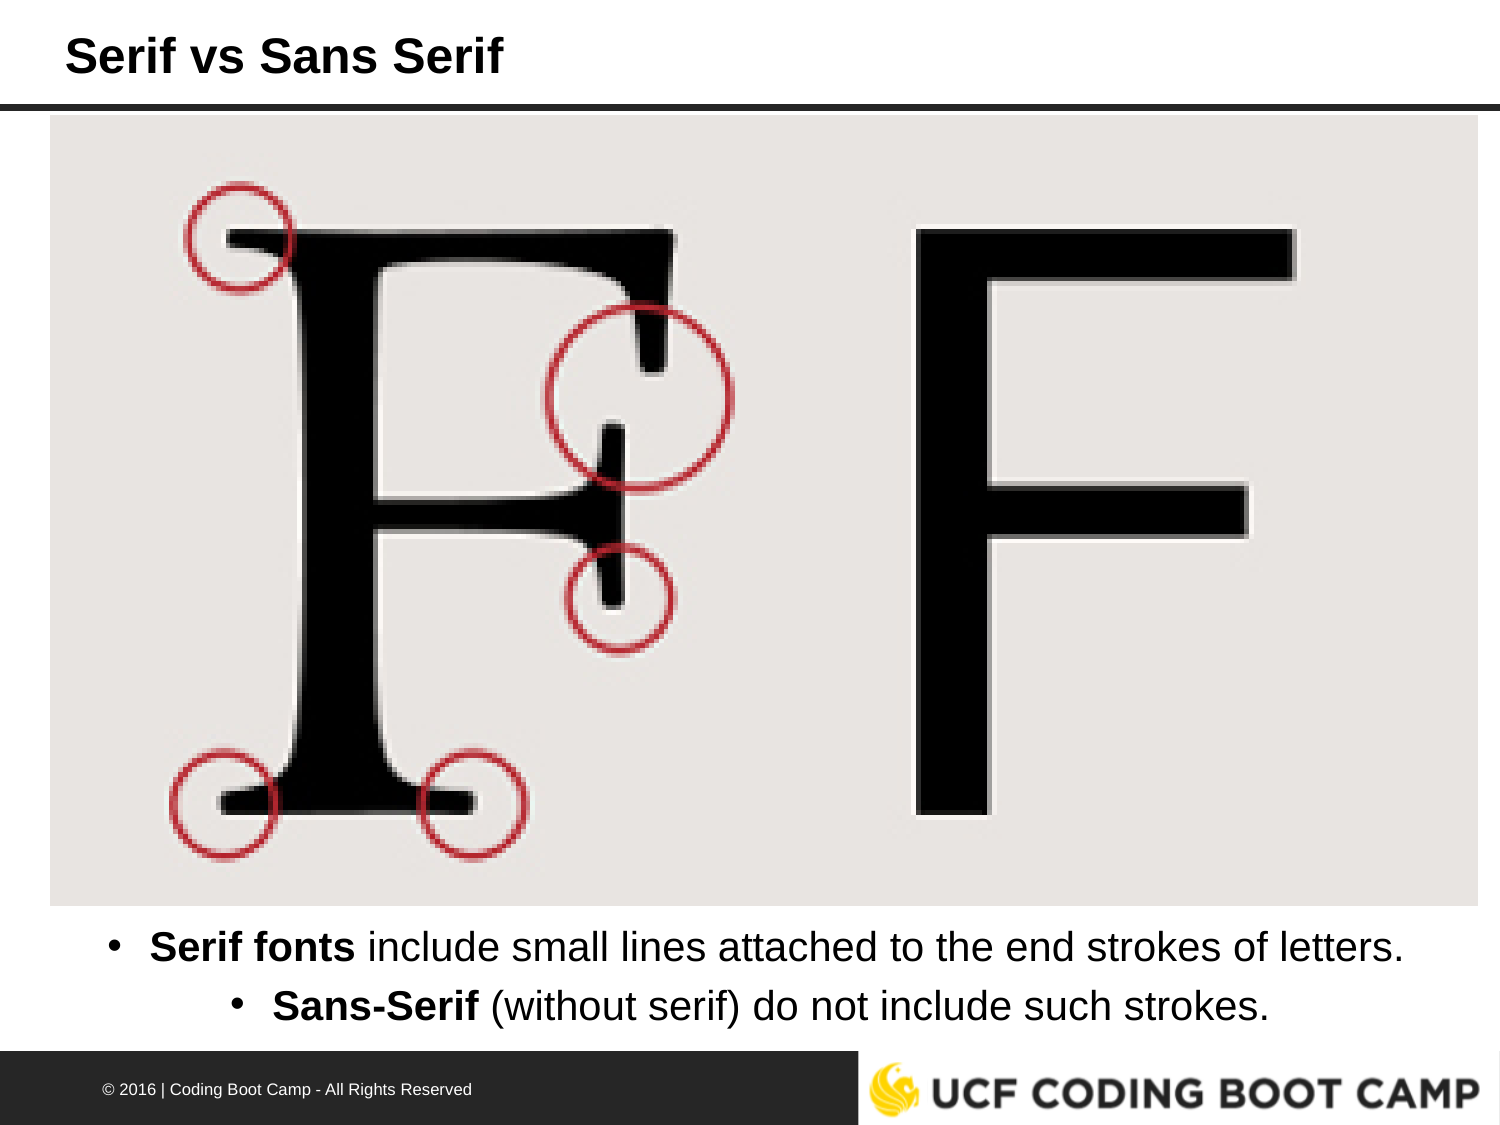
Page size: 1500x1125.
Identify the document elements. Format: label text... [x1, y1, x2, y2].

picture [49, 115, 1478, 906]
text_box Serif fonts include small lines attached to the end strokes of letters. Sans-Serif (without serif) do not include such strokes. [49, 914, 1463, 1063]
picture [858, 1051, 1500, 1125]
text_box Serif vs Sans Serif [50, 16, 913, 91]
